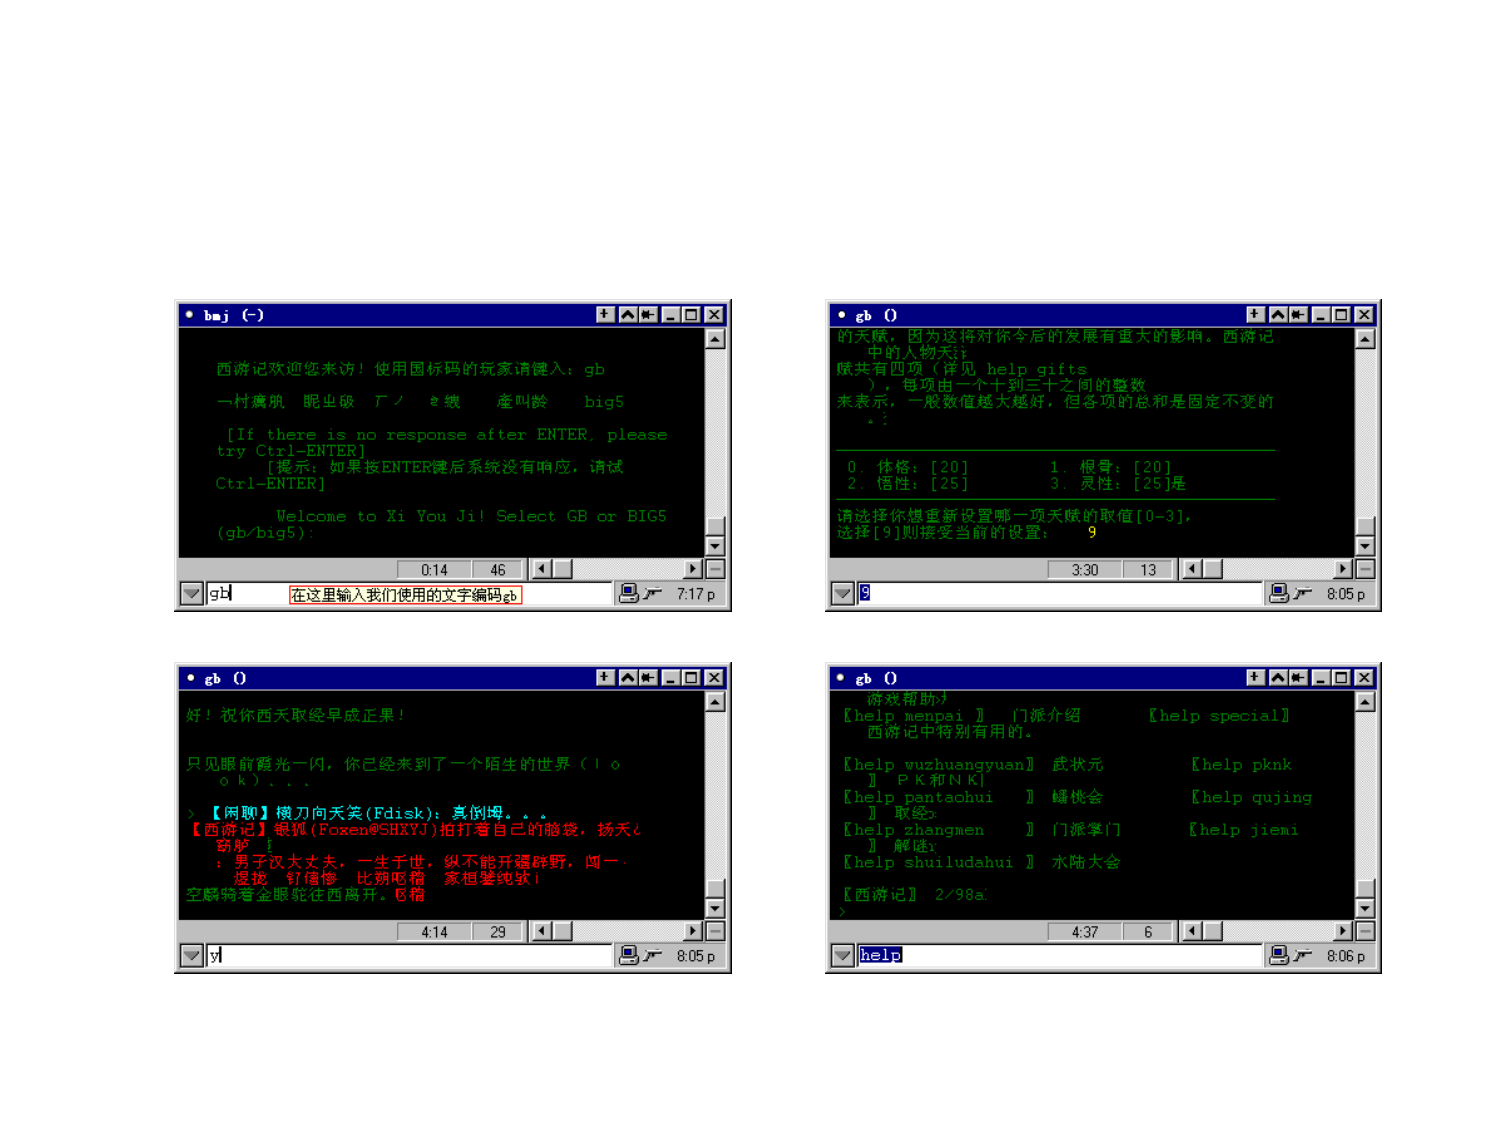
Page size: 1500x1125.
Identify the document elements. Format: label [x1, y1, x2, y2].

picture [824, 299, 1382, 612]
picture [174, 299, 732, 612]
picture [174, 662, 732, 974]
picture [824, 662, 1382, 974]
